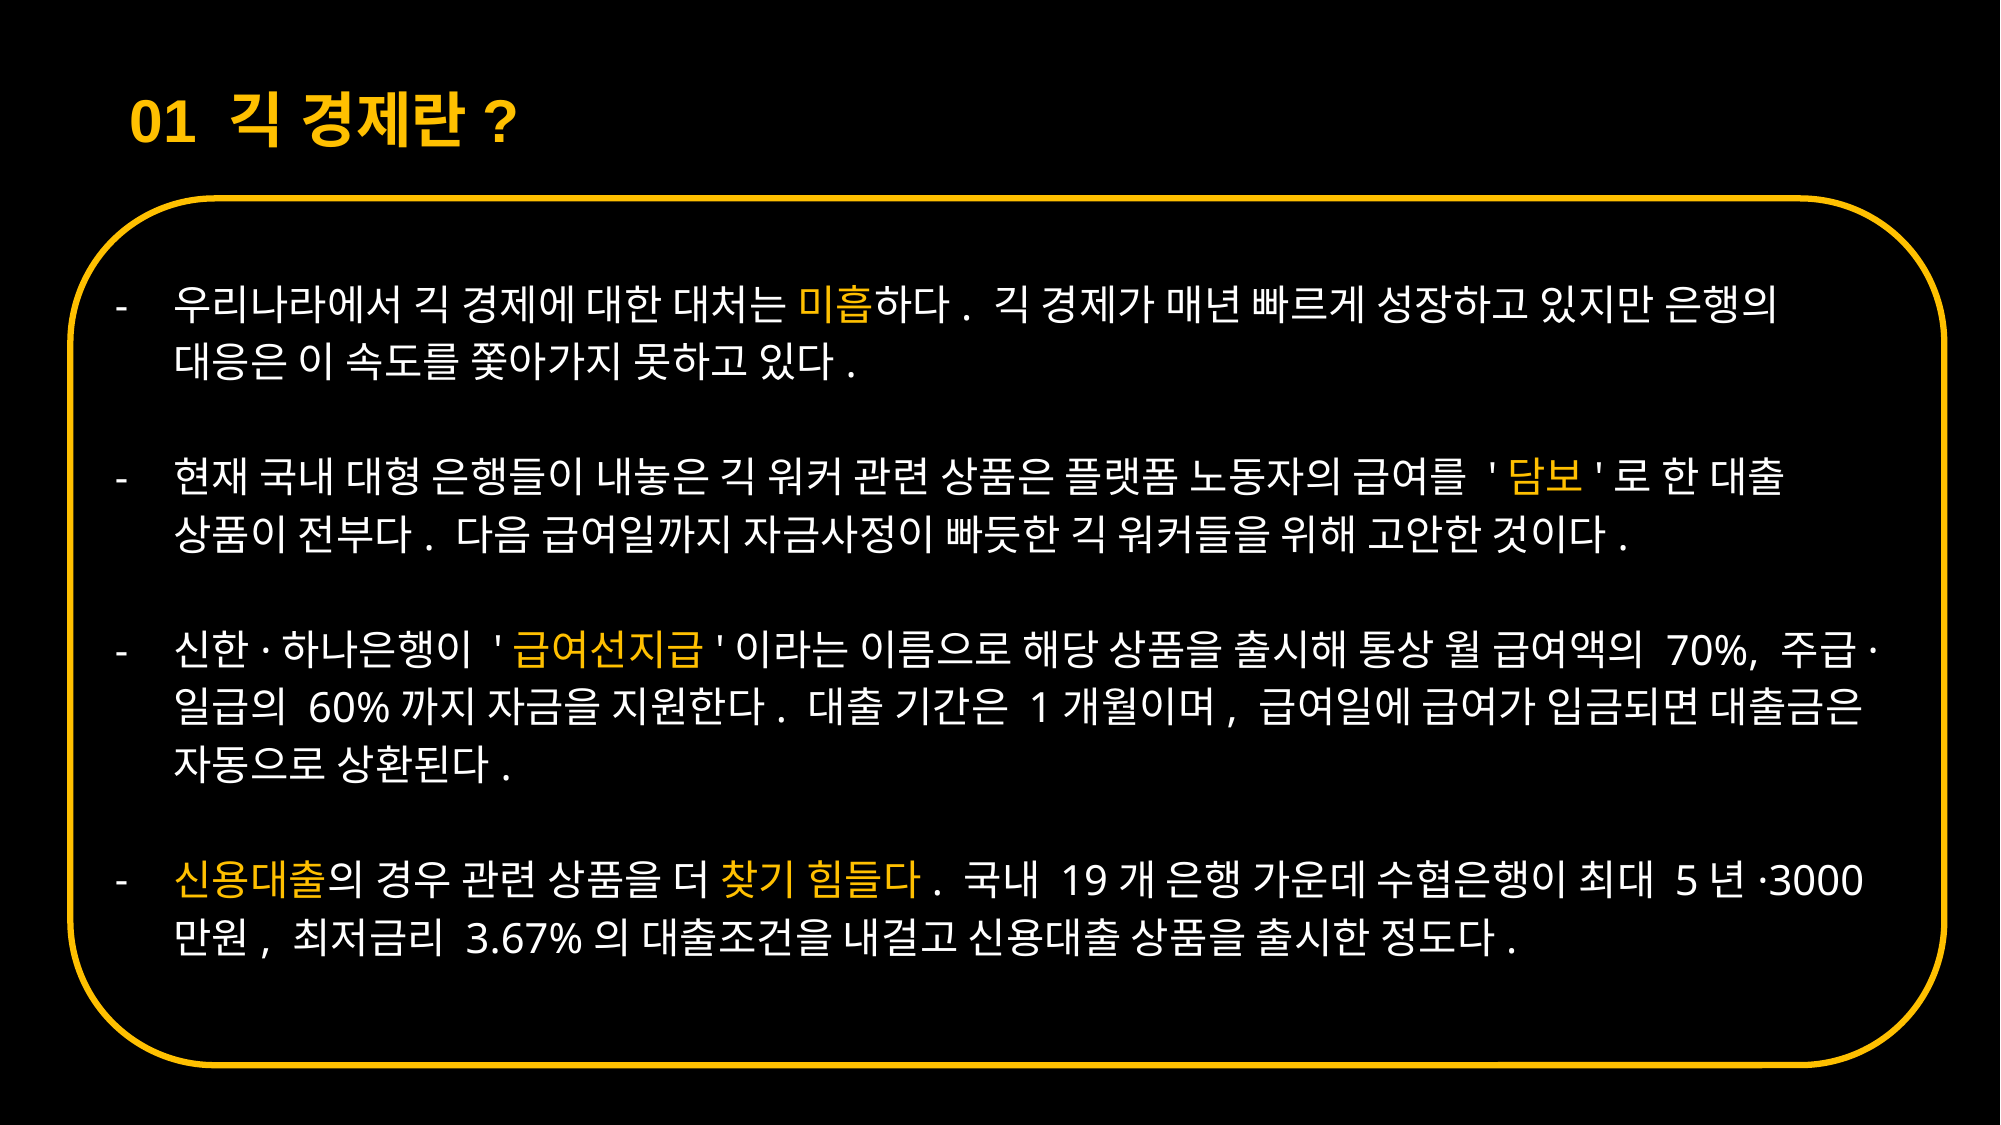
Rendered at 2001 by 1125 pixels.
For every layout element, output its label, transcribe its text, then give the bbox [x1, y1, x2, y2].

text_box [70, 198, 1945, 1066]
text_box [80, 67, 856, 157]
text_box 우리나라에서 긱 경제에 대한 대처는 미흡하다. 긱 경제가 매년 빠르게 성장하고 있지만 은행의 대응은 이 속도를 쫓아가지 못하고 있다. 현재 국내 대형 은행들이 내놓은 긱 워커 관련 상품은 플랫폼 노동자의 급여를 '담보'로 한 대출 상품이 전부다. 다음 급여일까지 자금사정이 빠듯한 긱 워커들을 위해 고안한 것이다. 신한·하나은행이 '급여선지급'이라는 이름으로 해당 상품을 출시해 통상 월 급여액의 70%, 주급·일급의 60%까지 자금을 지원한다. 대출 기간은 1개월이며, 급여일에 급여가 입금되면 대출금은 자동으로 상환된다. 신용대출의 경우 관련 상품을 더 찾기 힘들다. 국내 19개 은행 가운데 수협은행이 최대 5년·3000만원, 최저금리 3.67%의 대출조건을 내걸고 신용대출 상품을 출시한 정도다. [83, 263, 1917, 969]
